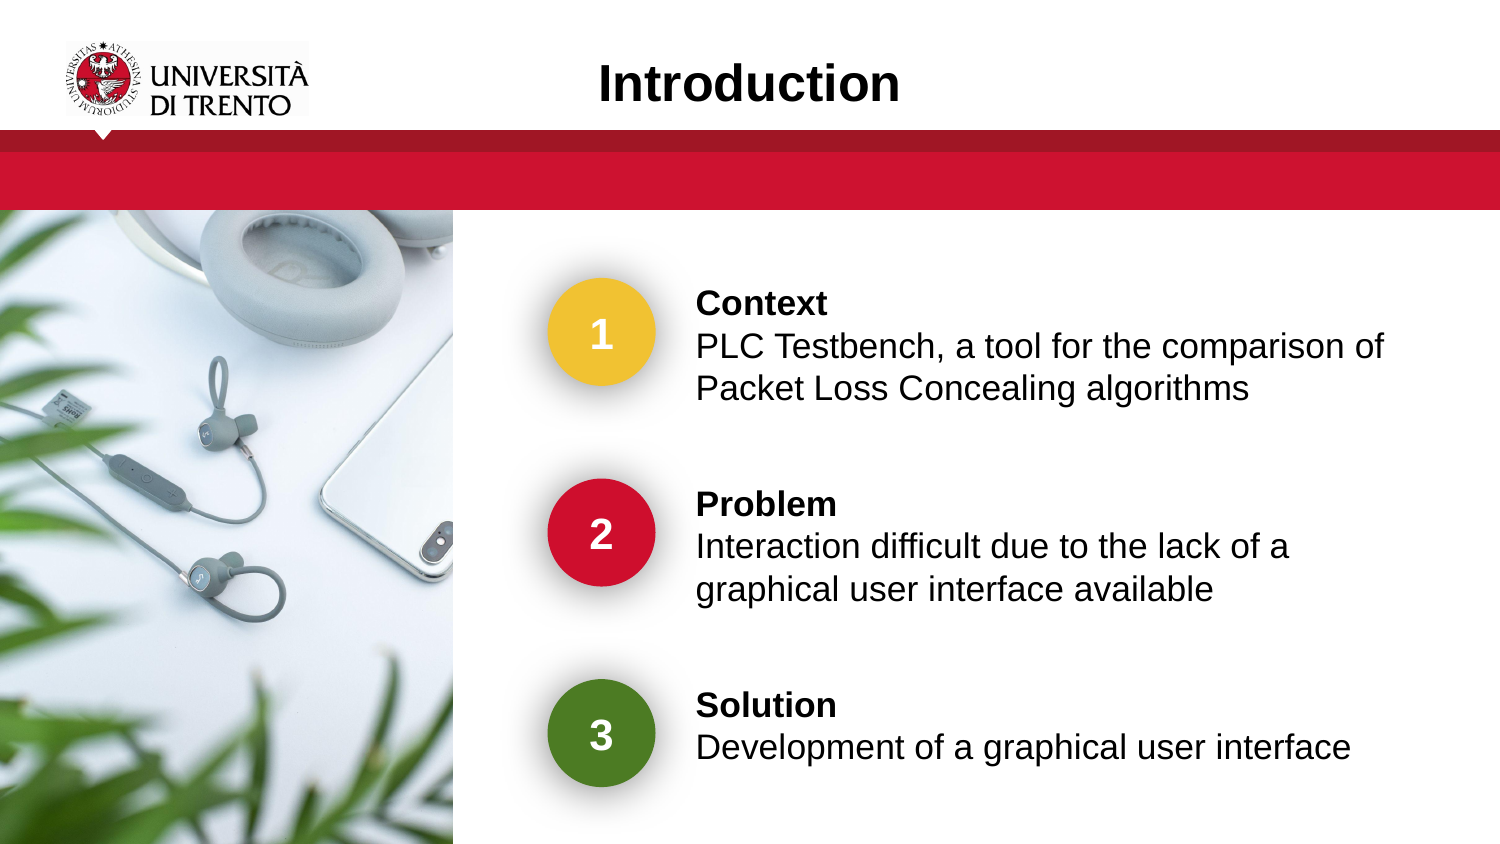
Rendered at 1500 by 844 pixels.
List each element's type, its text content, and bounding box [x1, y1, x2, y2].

picture [0, 210, 453, 844]
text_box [547, 265, 1423, 788]
title Introduction [0, 30, 1500, 131]
